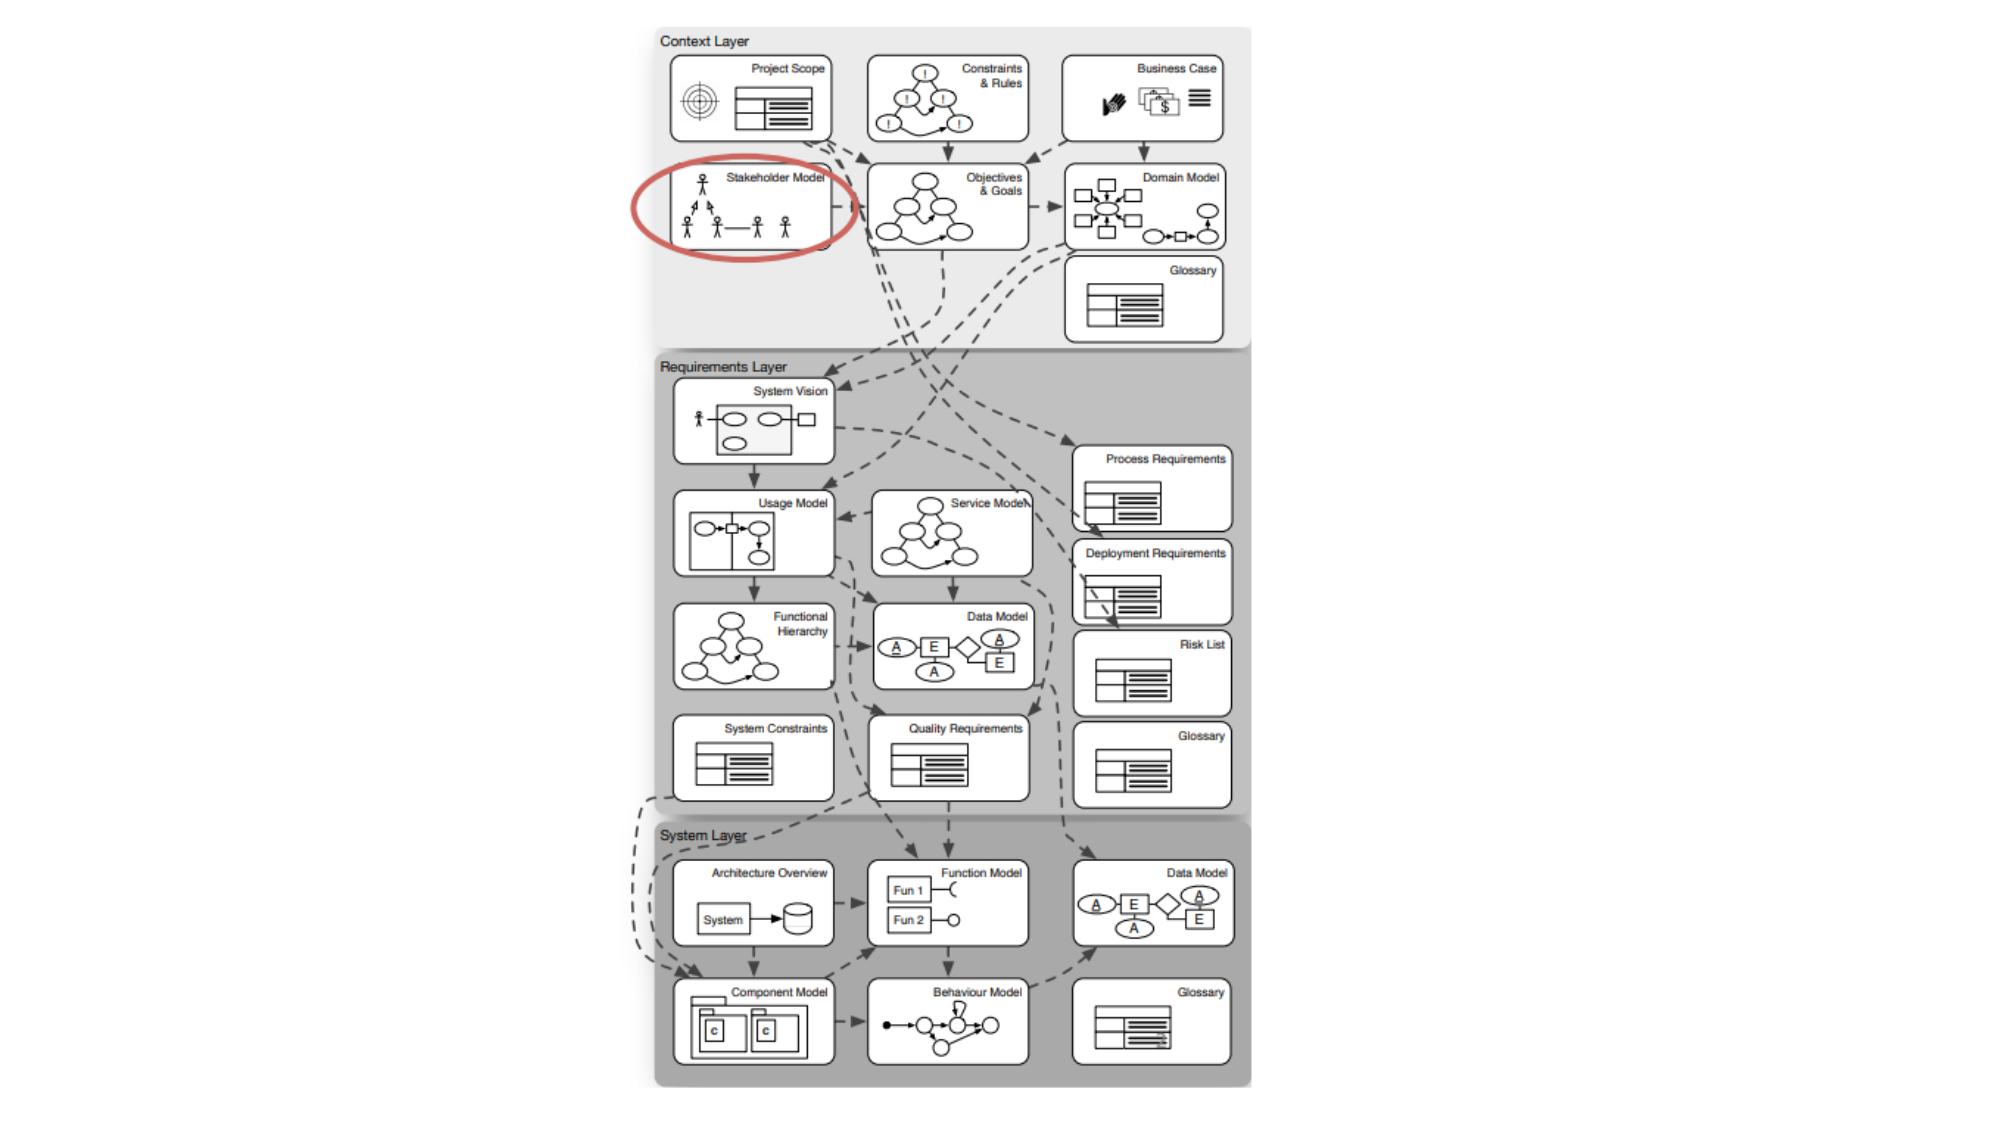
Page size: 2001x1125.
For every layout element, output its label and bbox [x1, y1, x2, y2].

list [618, 0, 1270, 1102]
